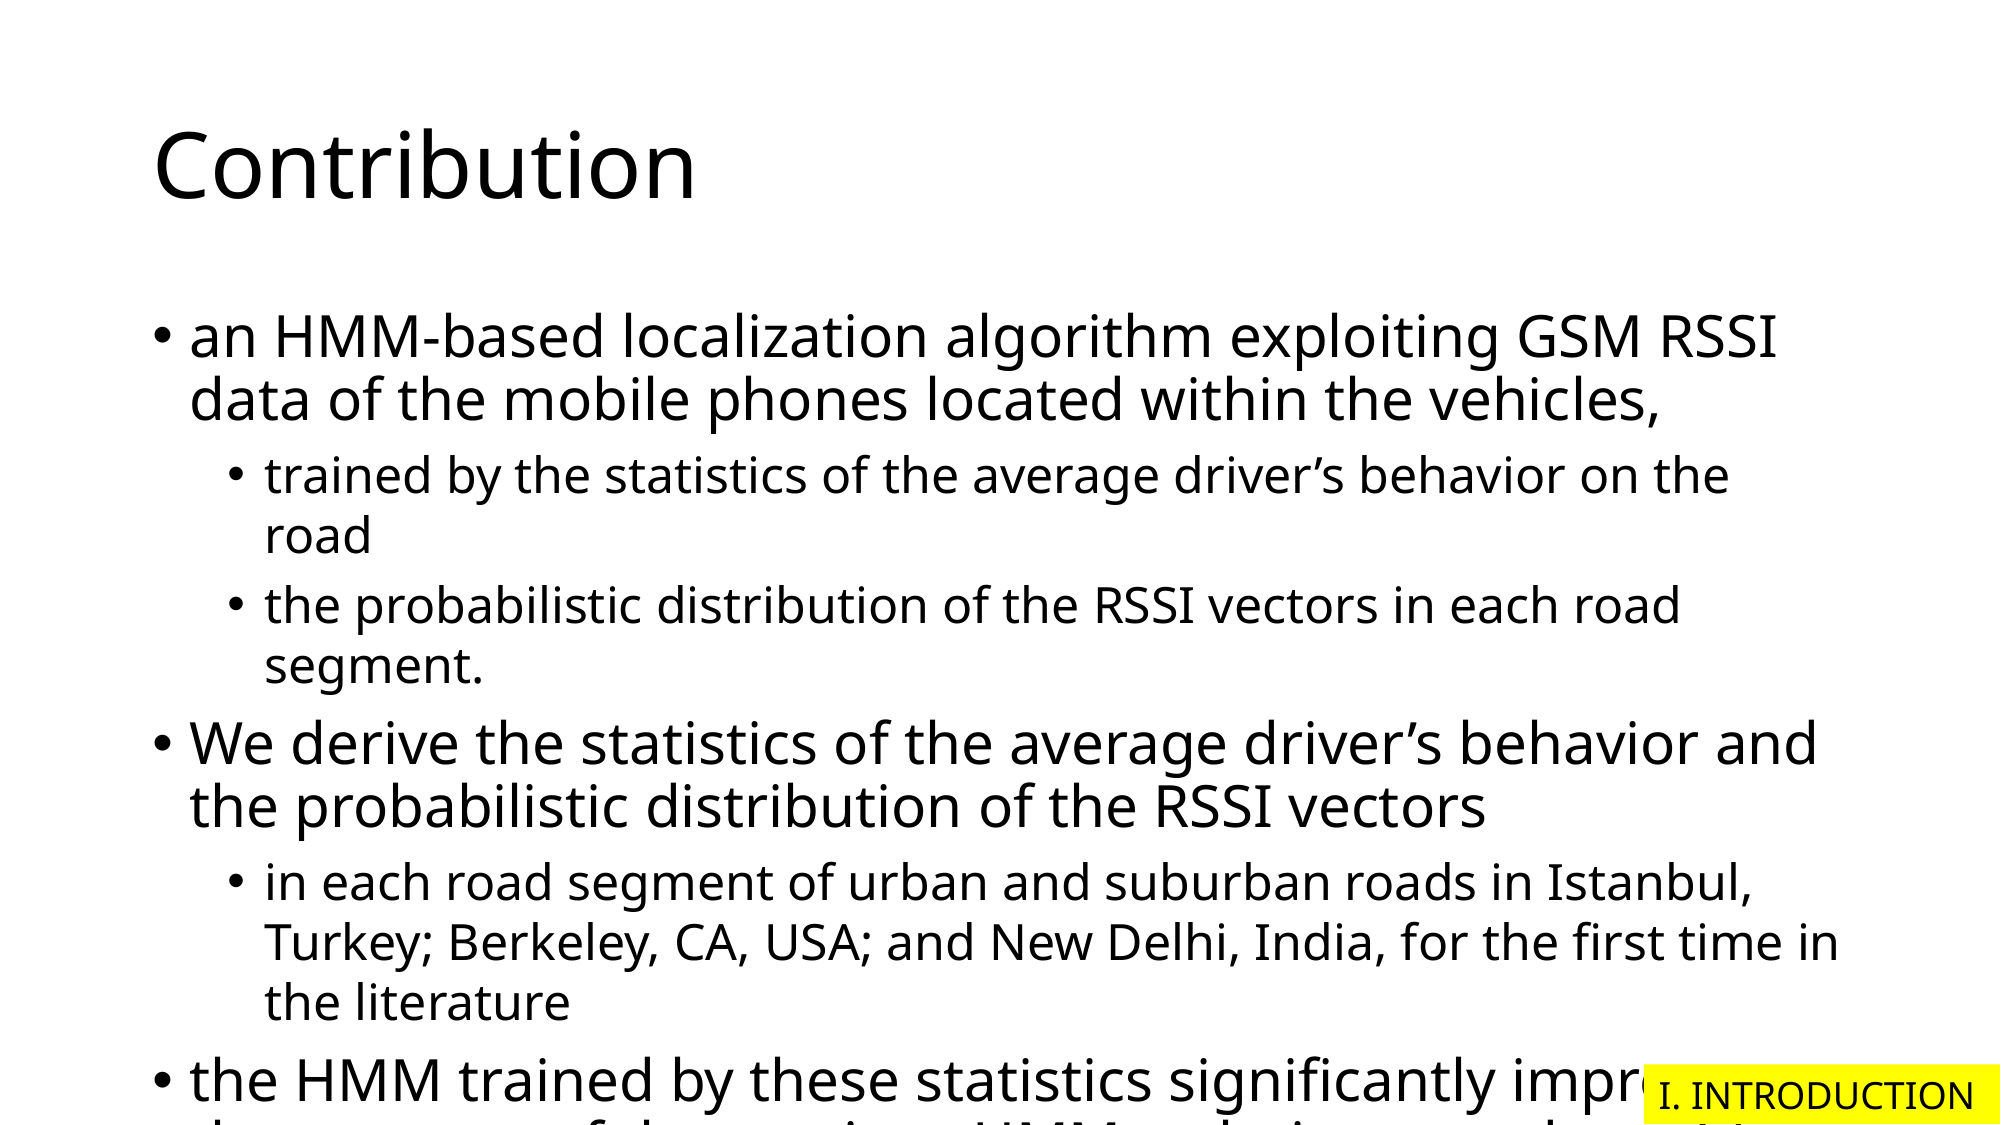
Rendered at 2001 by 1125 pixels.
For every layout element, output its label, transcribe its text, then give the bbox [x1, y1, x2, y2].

text_box I. INTRODUCTION [1643, 1064, 2000, 1125]
text_box Contribution [137, 59, 1863, 278]
text_box an HMM-based localization algorithm exploiting GSM RSSI data of the mobile phones located within the vehicles, trained by the statistics of the average driver’s behavior on the road the probabilistic distribution of the RSSI vectors in each road segment. We derive the statistics of the average driver’s behavior and the probabilistic distribution of the RSSI vectors in each road segment of urban and suburban roads in Istanbul, Turkey; Berkeley, CA, USA; and New Delhi, India, for the first time in the literature the HMM trained by these statistics significantly improves the accuracy of the previous HMM techniques and provides a localization performance robust over different road segment lengths based on extensive cellular data collected in Istanbul, Turkey; Berkeley, CA, USA; and New Delhi, India. [137, 299, 1863, 1014]
